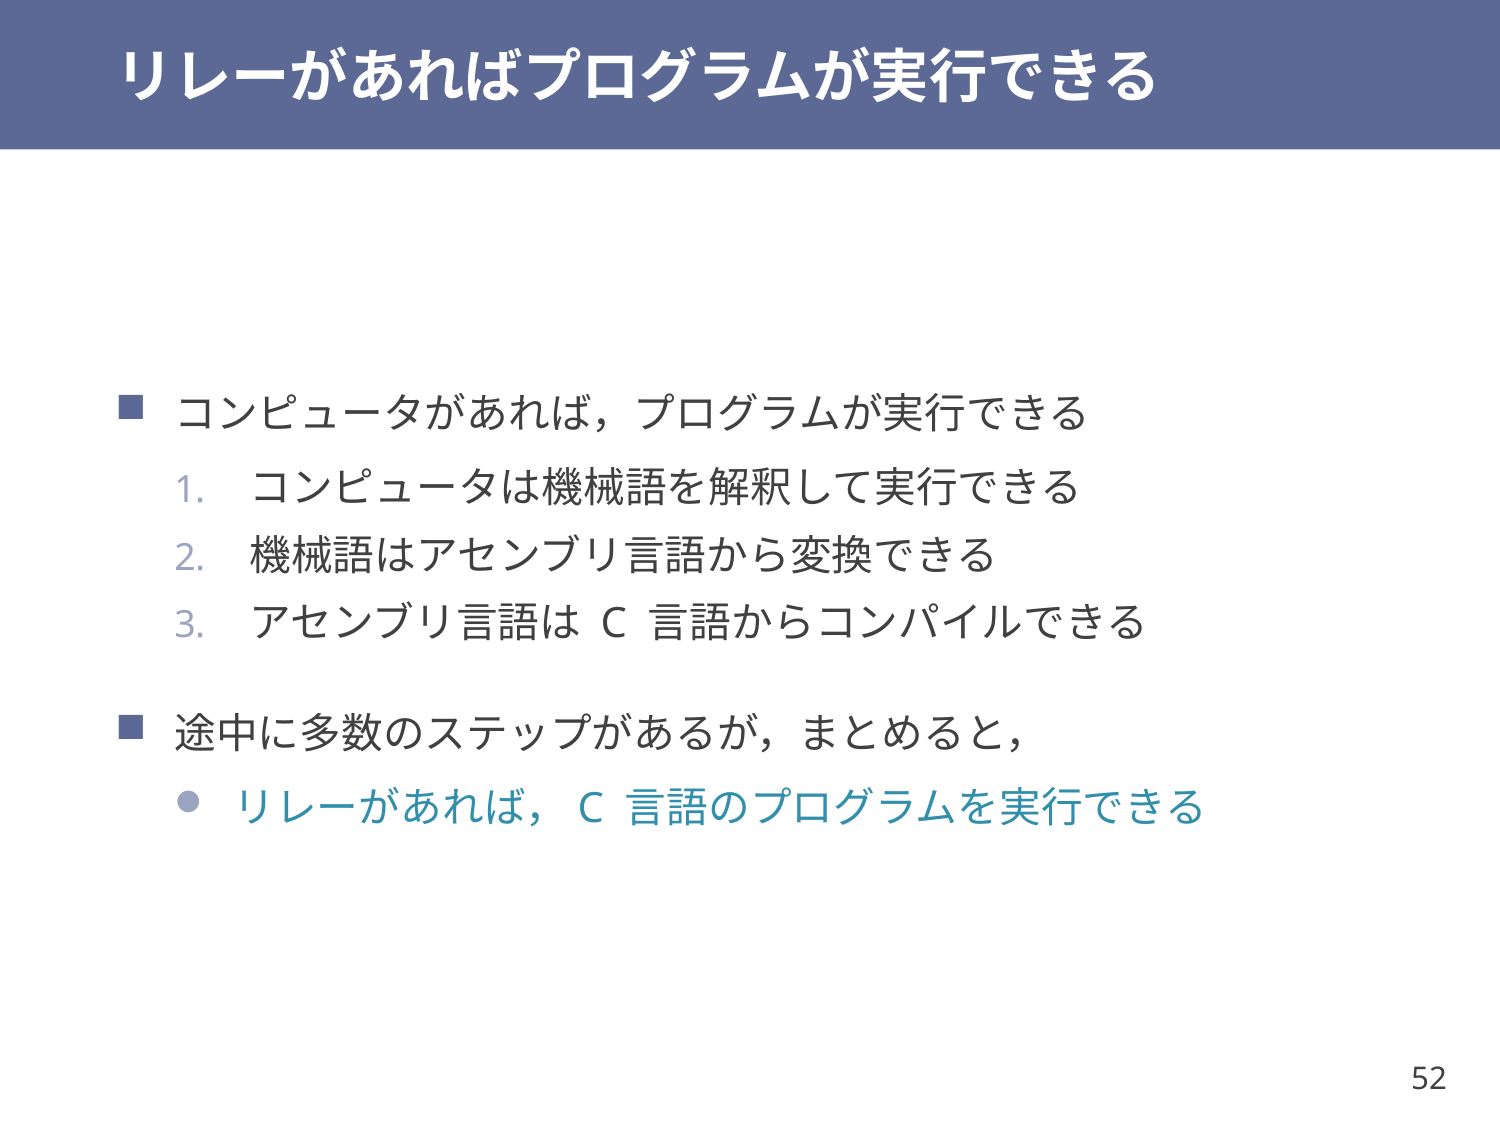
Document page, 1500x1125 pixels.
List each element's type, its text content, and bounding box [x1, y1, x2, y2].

title リレーがあればプログラムが実行できる [100, 0, 1500, 150]
list コンピュータがあれば，プログラムが実行できる コンピュータは機械語を解釈して実行できる 機械語はアセンブリ言語から変換できる アセンブリ言語は C 言語からコンパイルできる 途中に多数のステップがあるが，まとめると， リレーがあれば，C 言語のプログラムを実行できる [100, 178, 1459, 1036]
